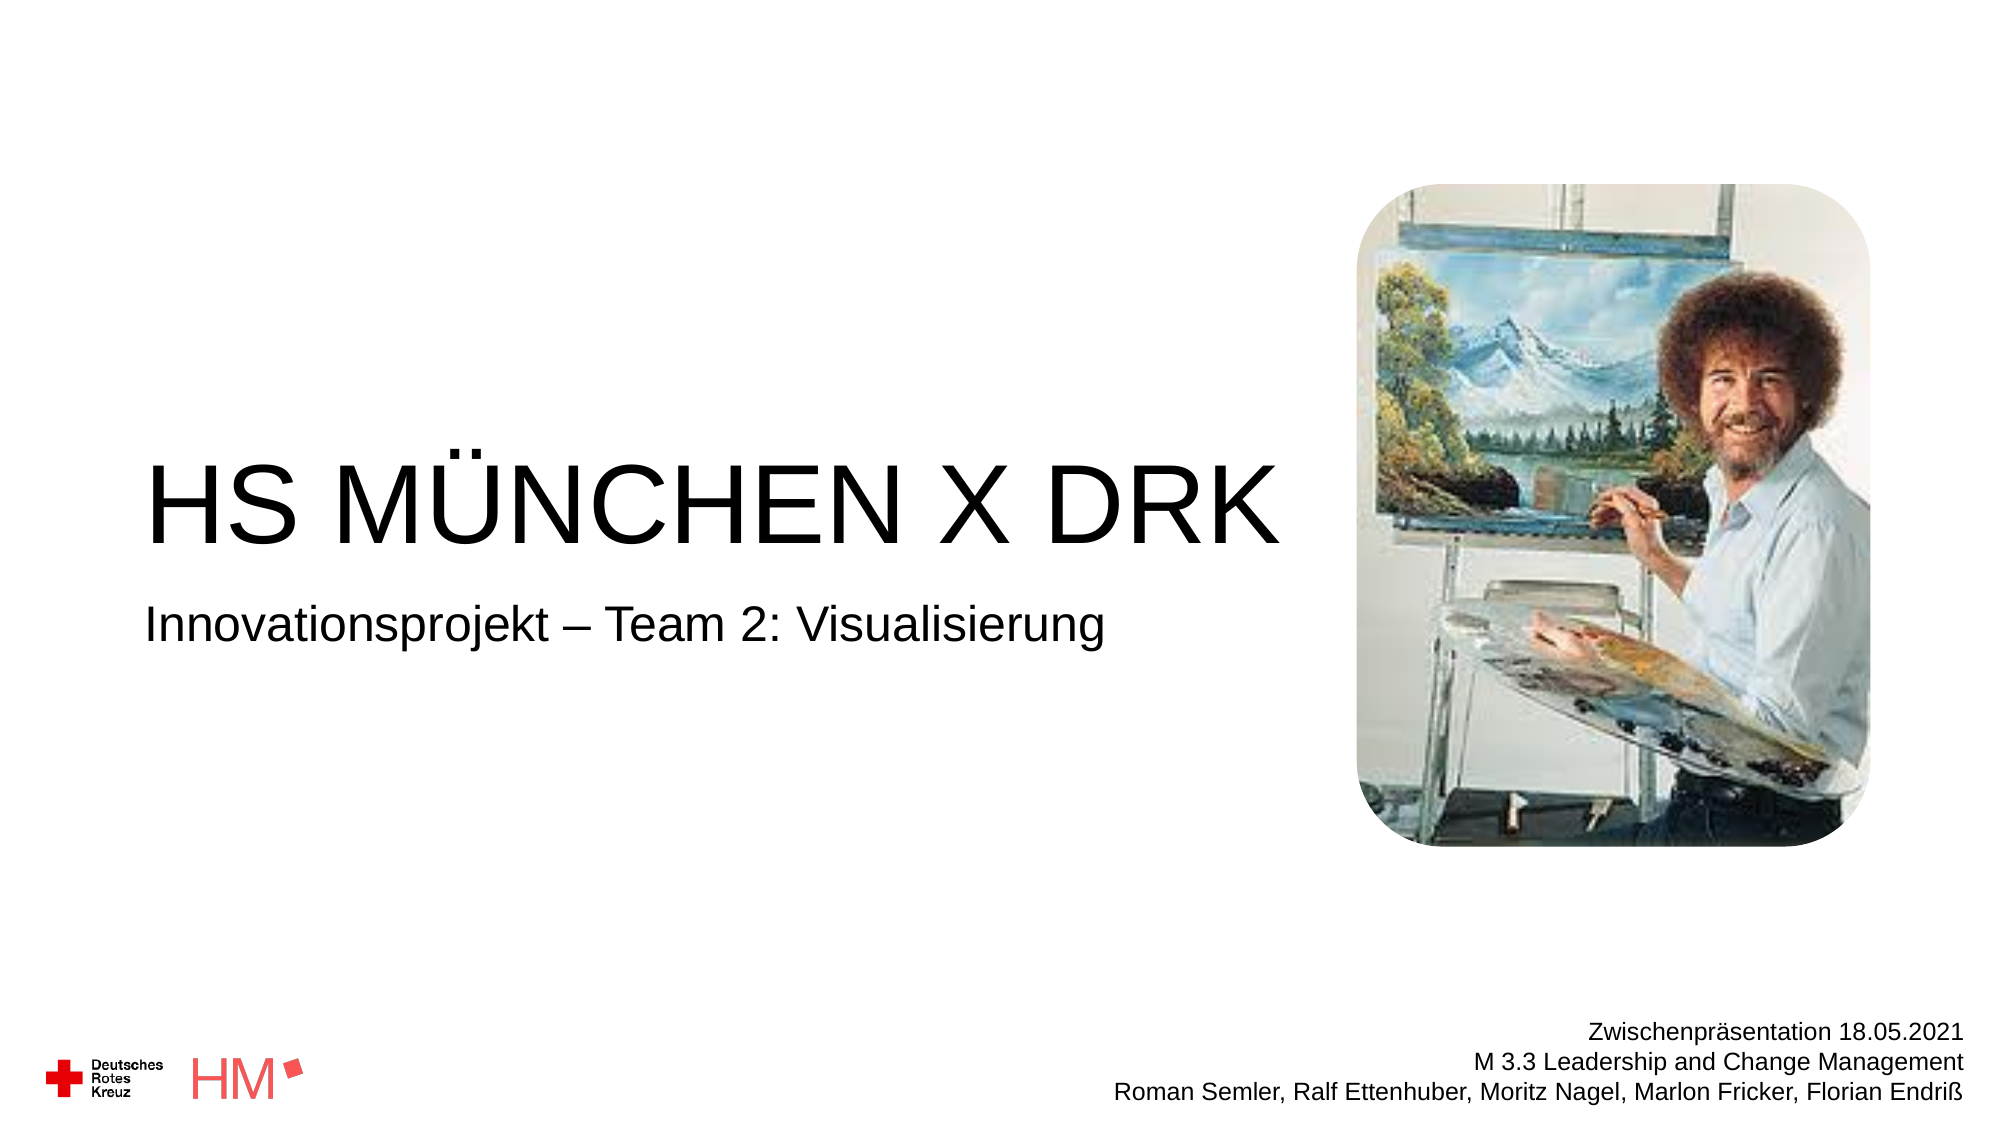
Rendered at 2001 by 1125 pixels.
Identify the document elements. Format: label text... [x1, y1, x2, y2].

text_box Zwischenpräsentation 18.05.2021 M 3.3 Leadership and Change Management Roman Semler, Ralf Ettenhuber, Moritz Nagel, Marlon Fricker, Florian Endriß [1069, 1007, 1980, 1113]
picture [38, 1055, 168, 1103]
picture [1356, 184, 1871, 847]
subtitle Innovationsprojekt – Team 2: Visualisierung [129, 590, 1630, 863]
title HS München x DRK [129, 184, 1356, 576]
picture [183, 1048, 313, 1109]
